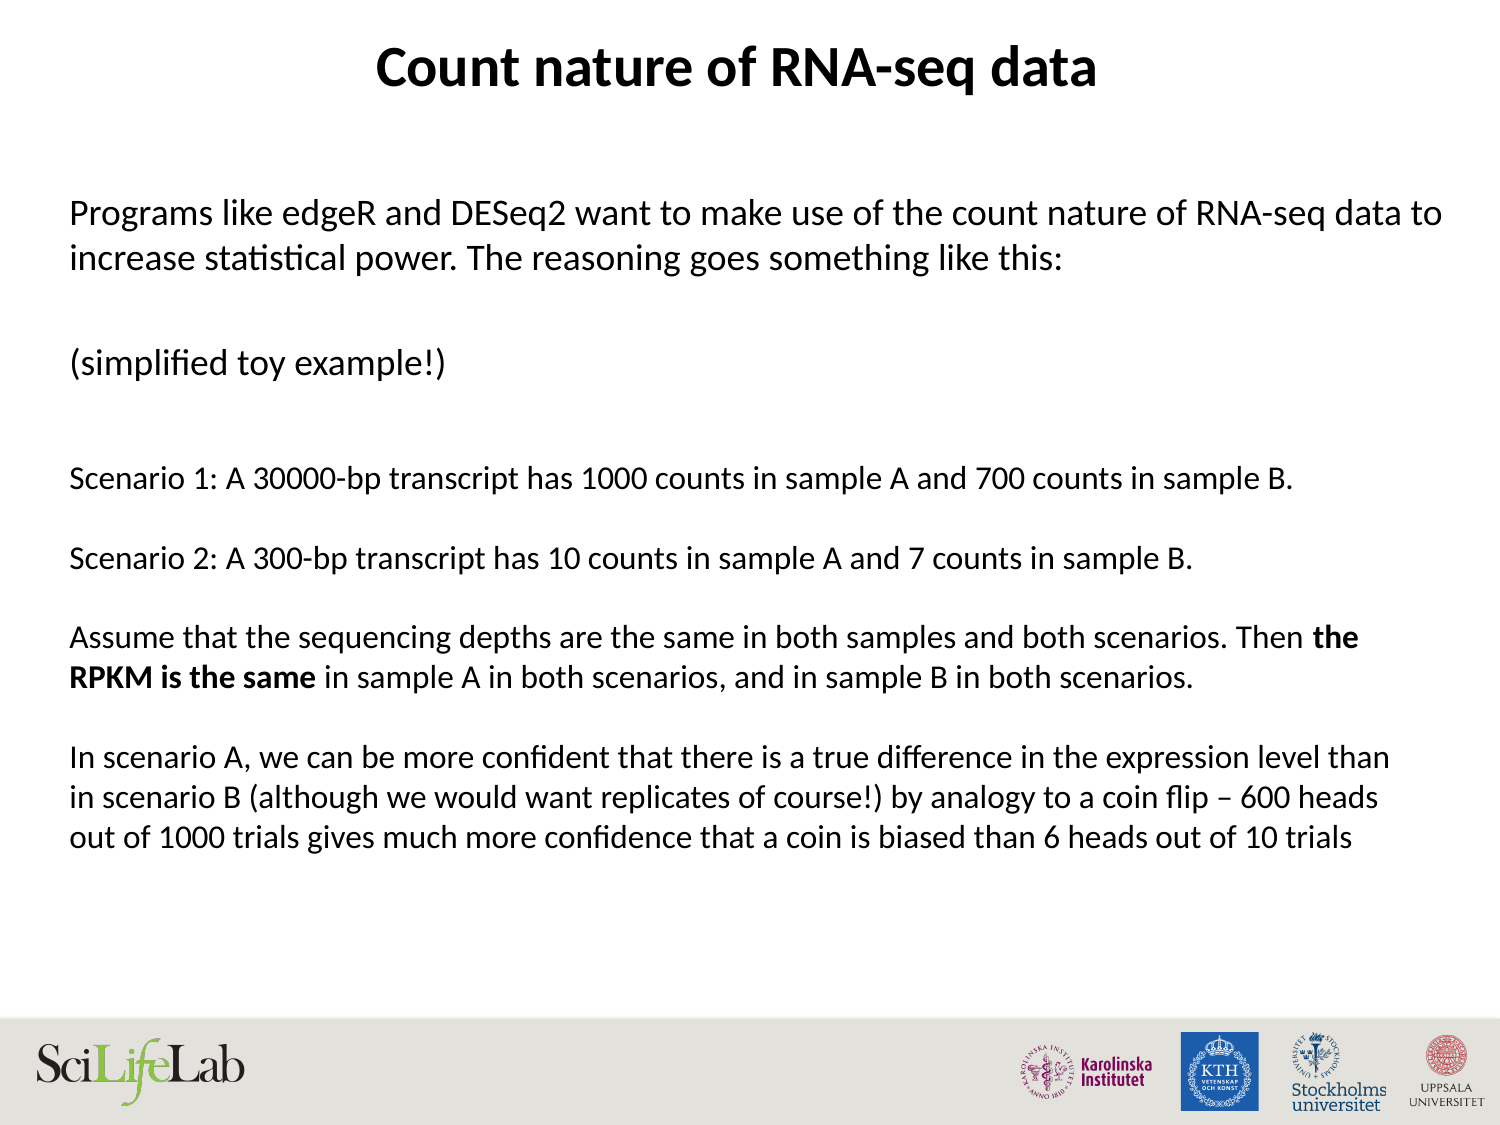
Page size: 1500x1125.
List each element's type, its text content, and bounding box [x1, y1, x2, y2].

title Count nature of RNA-seq data [221, 21, 1253, 180]
text_box Scenario 1: A 30000-bp transcript has 1000 counts in sample A and 700 counts in sample B. Scenario 2: A 300-bp transcript has 10 counts in sample A and 7 counts in sample B. Assume that the sequencing depths are the same in both samples and both scenarios. Then the RPKM is the same in sample A in both scenarios, and in sample B in both scenarios. In scenario A, we can be more confident that there is a true difference in the expression level than in scenario B (although we would want replicates of course!) by analogy to a coin flip – 600 heads out of 1000 trials gives much more confidence that a coin is biased than 6 heads out of 10 trials [54, 448, 1425, 863]
list Programs like edgeR and DESeq2 want to make use of the count nature of RNA-seq data to increase statistical power. The reasoning goes something like this: (simplified toy example!) [54, 180, 1480, 400]
